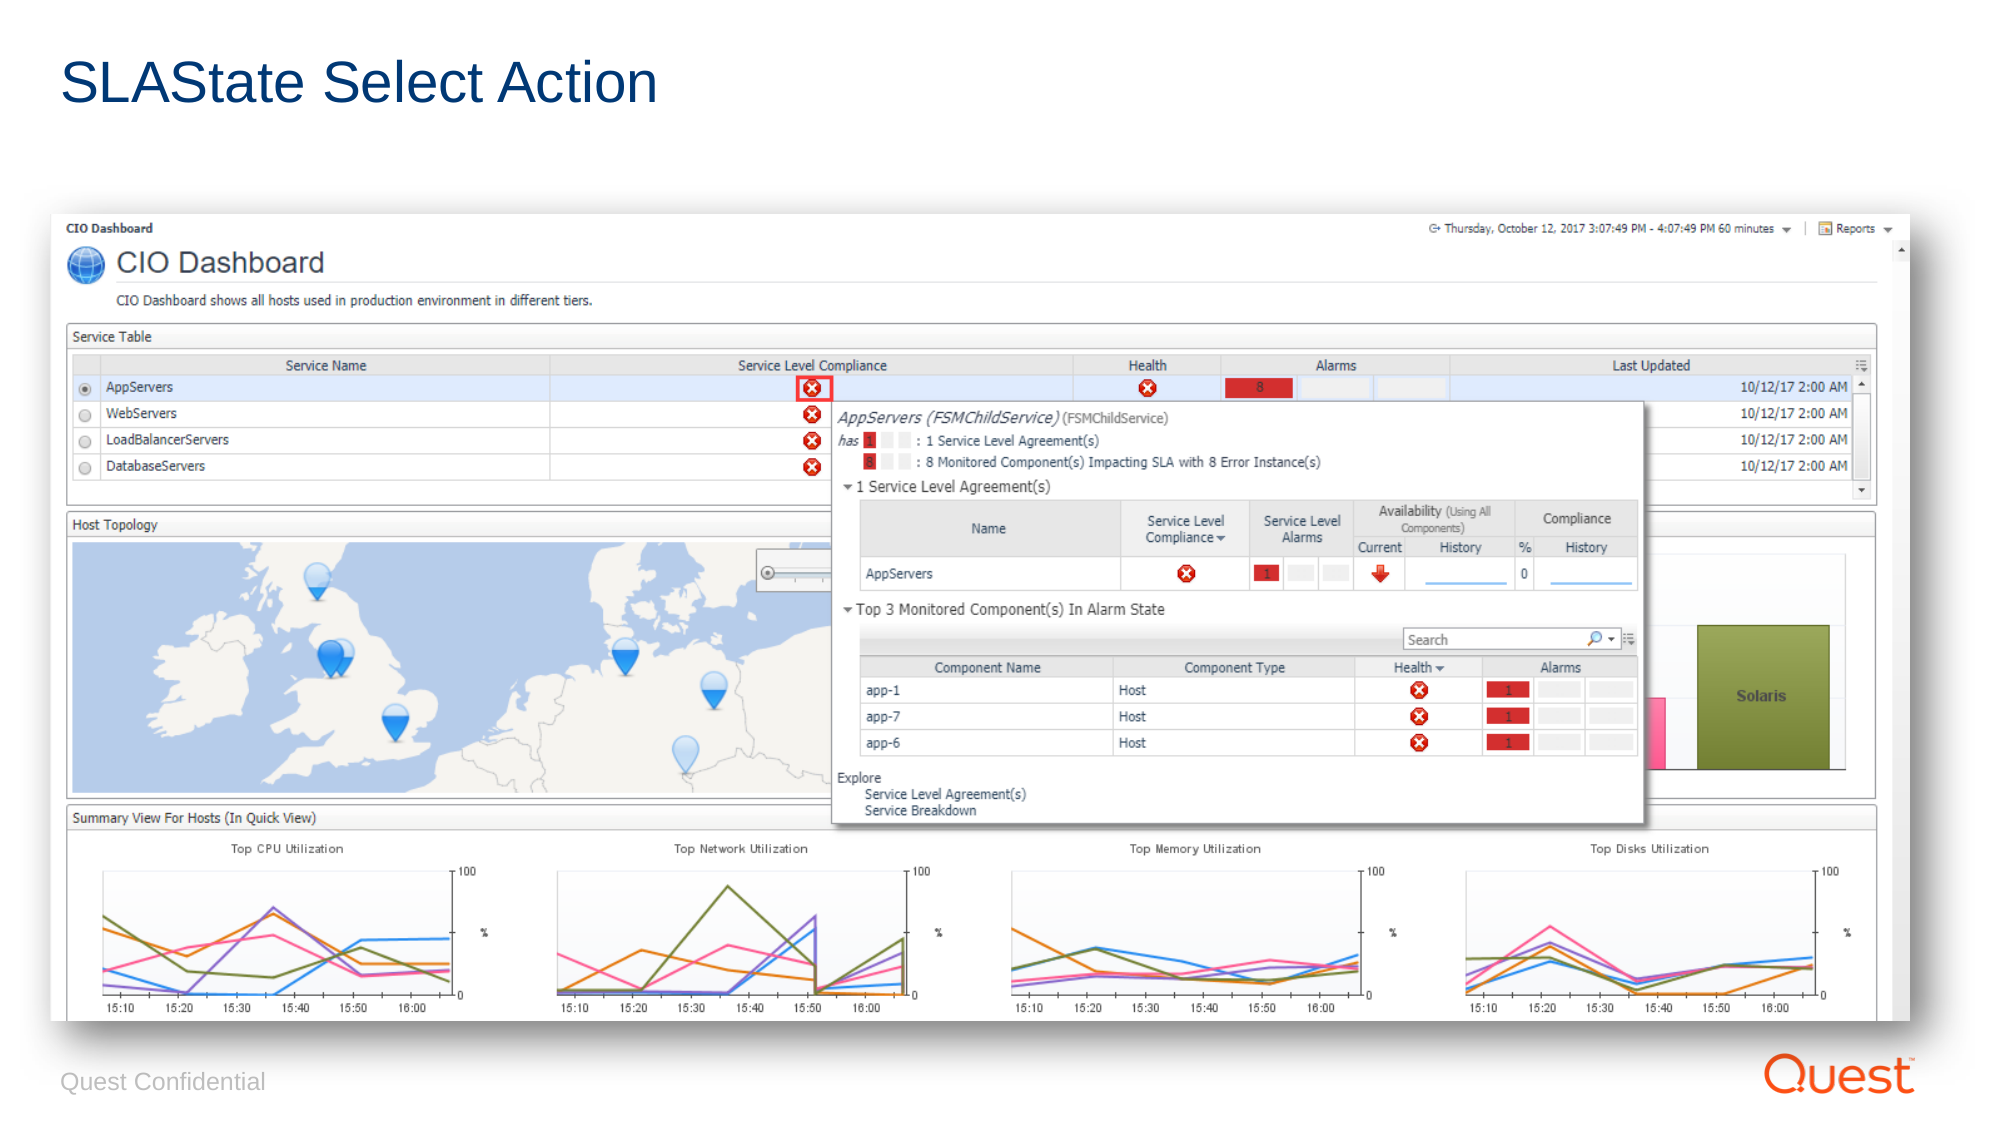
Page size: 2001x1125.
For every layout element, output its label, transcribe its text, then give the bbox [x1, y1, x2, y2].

picture [1763, 1052, 1916, 1095]
list SLAState Select Action [45, 45, 1915, 169]
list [50, 214, 1910, 1021]
